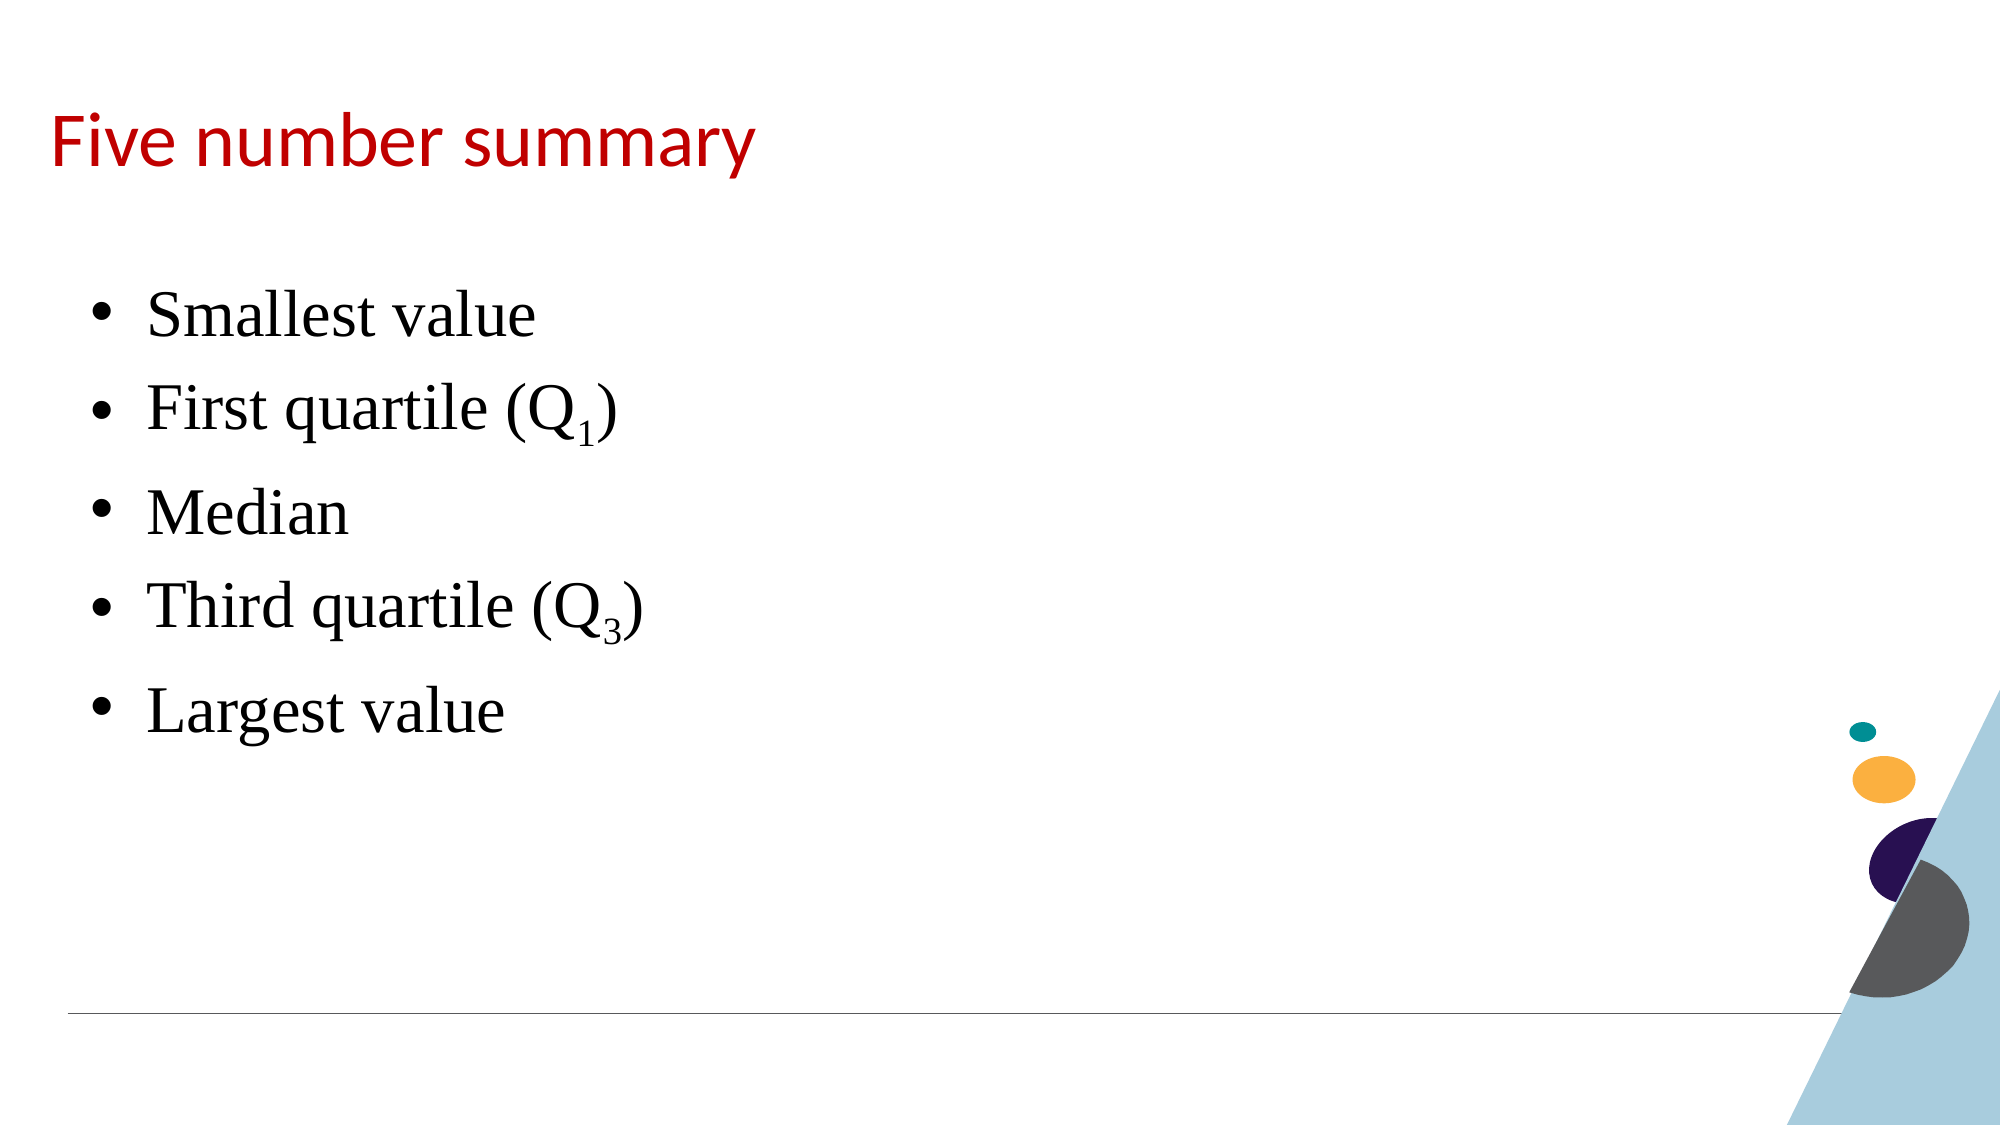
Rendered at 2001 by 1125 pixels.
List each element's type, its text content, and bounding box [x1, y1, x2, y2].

text_box Smallest value First quartile (Q1) Median Third quartile (Q3) Largest value [74, 262, 1425, 1005]
title Five number summary [50, 106, 1944, 184]
